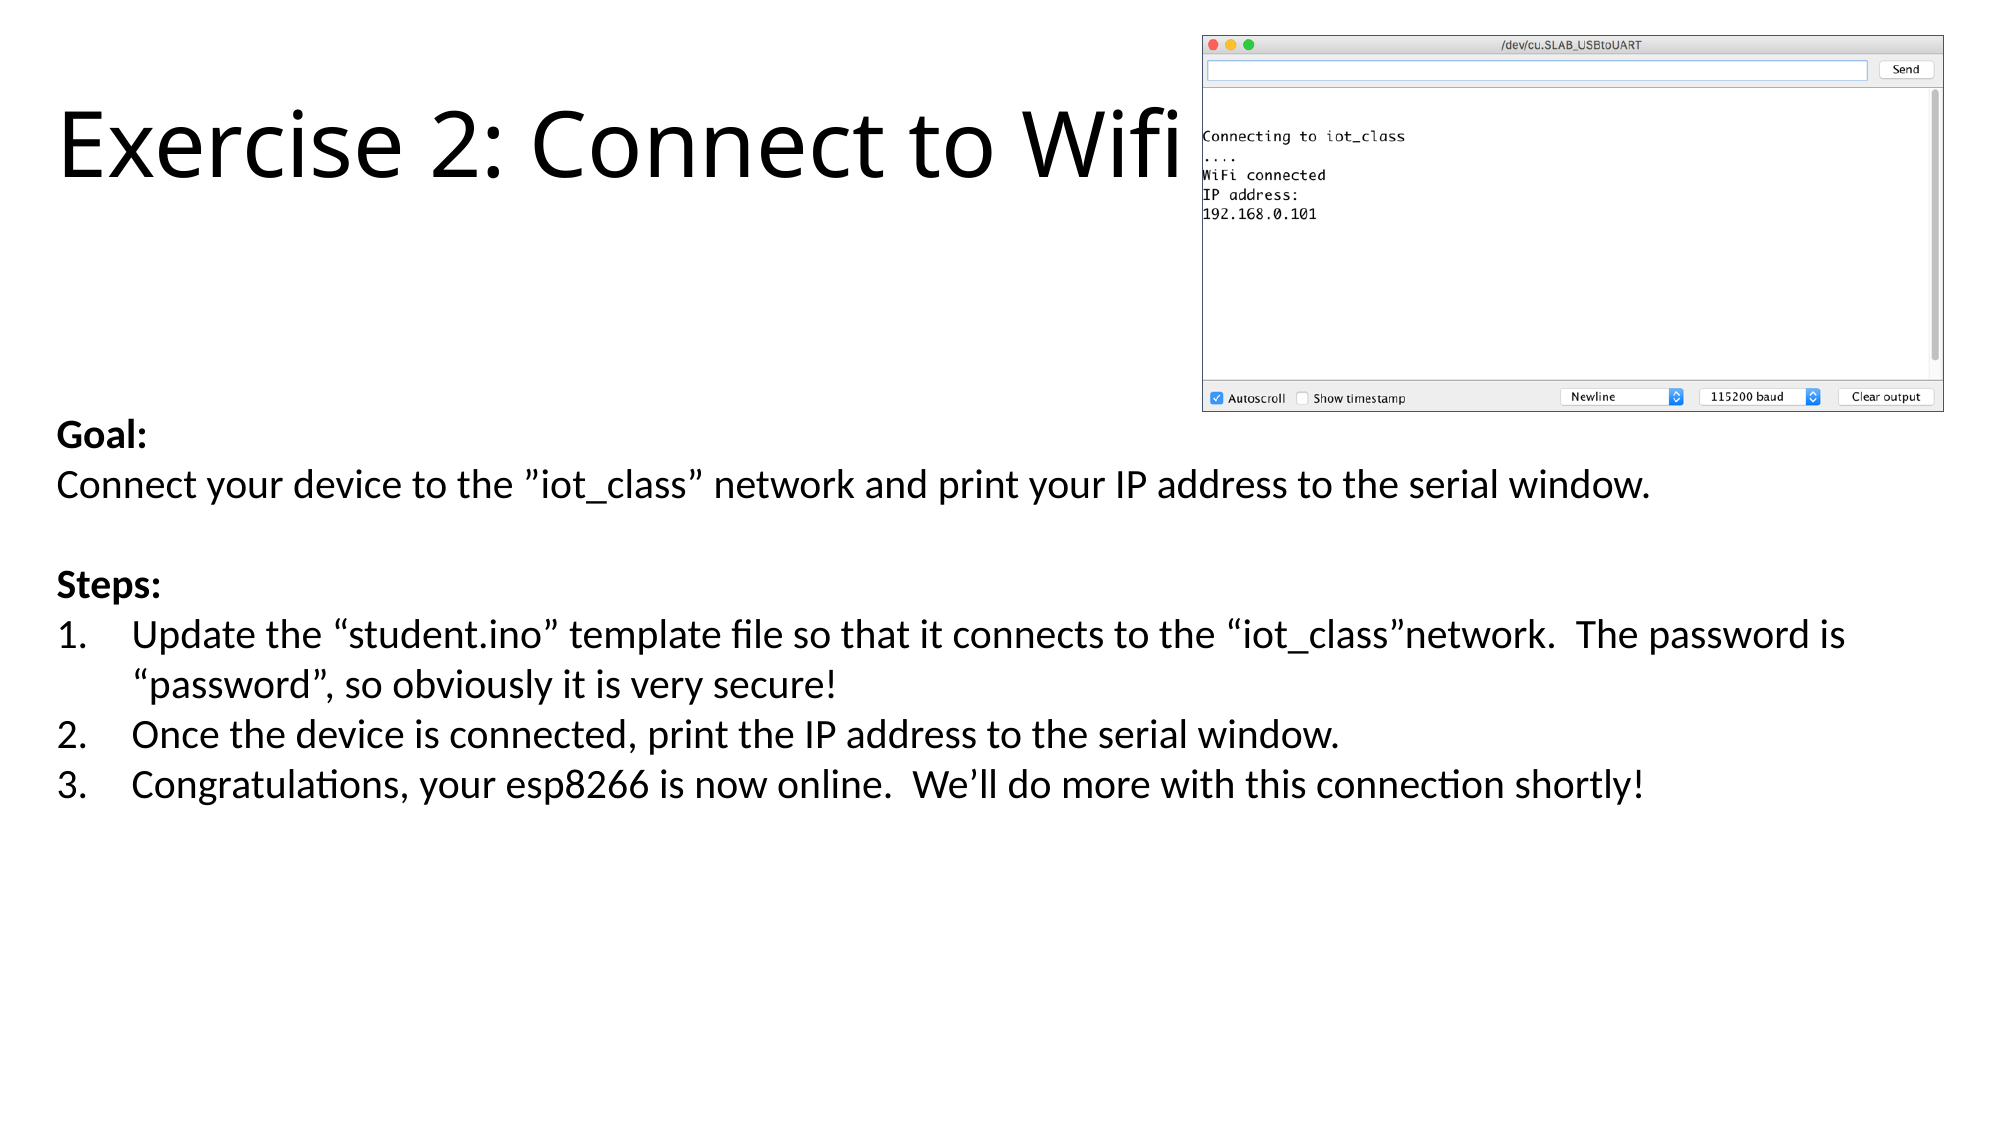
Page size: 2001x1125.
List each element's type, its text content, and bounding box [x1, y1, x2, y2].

picture [1202, 35, 1944, 412]
list Goal: Connect your device to the ”iot_class” network and print your IP address to the serial window. Steps: Update the “student.ino” template file so that it connects to the “iot_class”network. The password is “password”, so obviously it is very secure! Once the device is connected, print the IP address to the serial window. Congratulations, your esp8266 is now online. We’ll do more with this connection shortly! [41, 398, 1929, 1125]
title Exercise 2: Connect to Wifi [41, 35, 1202, 262]
